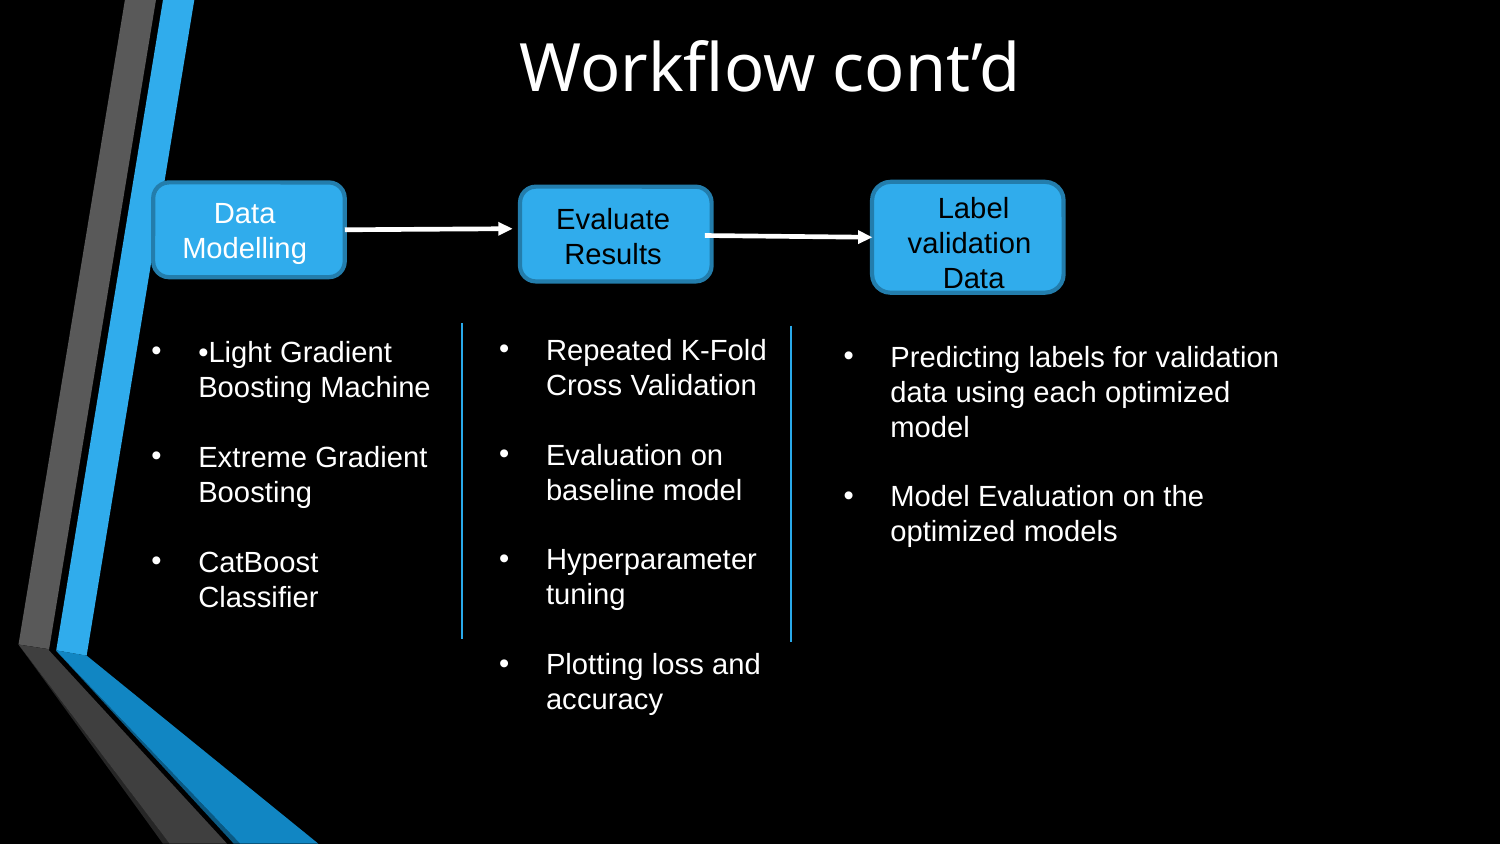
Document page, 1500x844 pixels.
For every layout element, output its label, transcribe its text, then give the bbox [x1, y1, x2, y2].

text_box Predicting labels for validation data using each optimized model Model Evaluation on the optimized models [828, 330, 1330, 556]
text_box •Light Gradient Boosting Machine Extreme Gradient Boosting CatBoost Classifier [136, 325, 463, 831]
text_box Repeated K-Fold Cross Validation Evaluation on baseline model Hyperparameter tuning Plotting loss and accuracy [484, 323, 786, 723]
title Workflow cont’d [192, 10, 1349, 121]
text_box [519, 186, 712, 282]
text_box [152, 182, 868, 282]
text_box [871, 181, 1066, 324]
